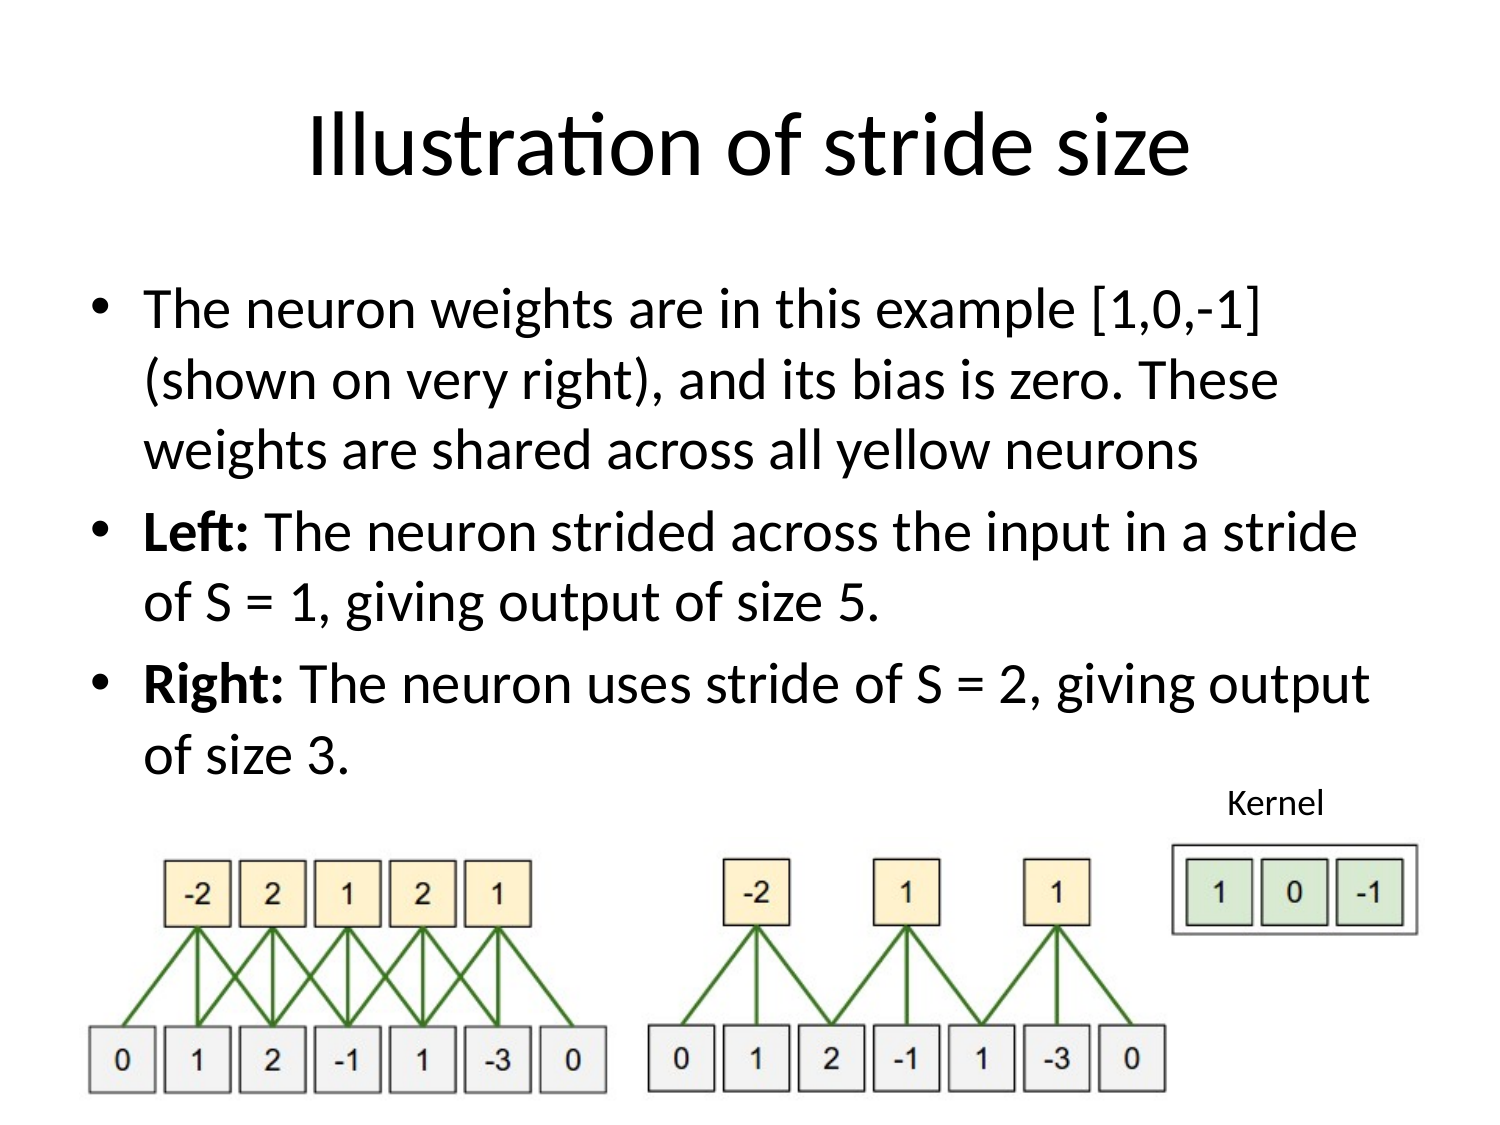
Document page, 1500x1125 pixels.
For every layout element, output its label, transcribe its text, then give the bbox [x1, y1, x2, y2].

picture [79, 837, 1426, 1107]
list The neuron weights are in this example [1,0,-1] (shown on very right), and its bias is zero. These weights are shared across all yellow neurons Left: The neuron strided across the input in a stride of S = 1, giving output of size 5. Right: The neuron uses stride of S = 2, giving output of size 3. [75, 262, 1425, 800]
title Illustration of stride size [75, 45, 1425, 233]
text_box Kernel [1212, 770, 1375, 831]
